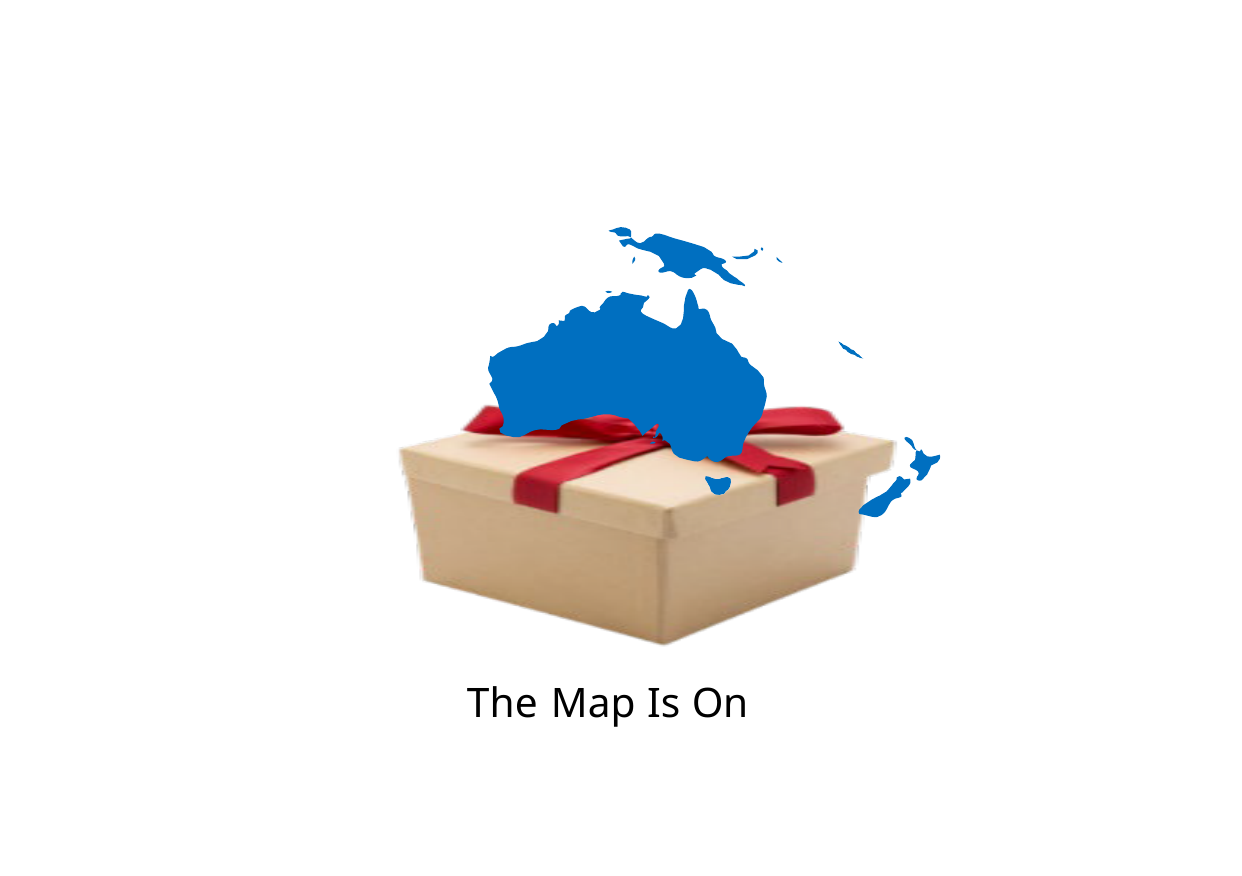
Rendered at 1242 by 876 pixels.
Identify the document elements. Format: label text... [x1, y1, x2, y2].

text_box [348, 226, 979, 672]
text_box The Map Is On [464, 681, 749, 726]
